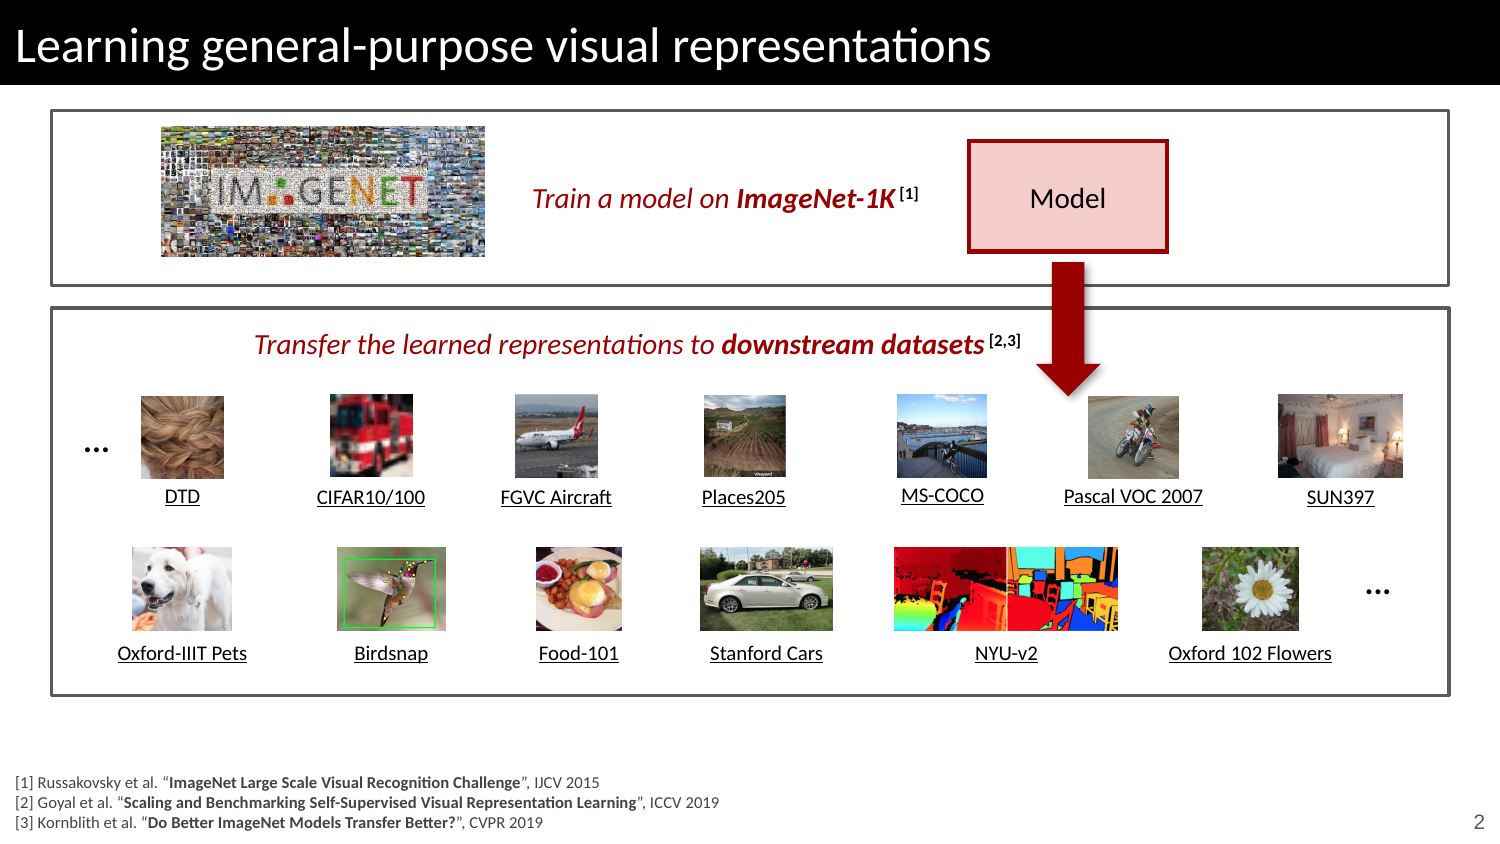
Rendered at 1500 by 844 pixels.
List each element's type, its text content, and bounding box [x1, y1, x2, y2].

text_box [1] Russakovsky et al. “ImageNet Large Scale Visual Recognition Challenge”, IJCV 2015 [2] Goyal et al. “Scaling and Benchmarking Self-Supervised Visual Representation Learning”, ICCV 2019 [3] Kornblith et al. “Do Better ImageNet Models Transfer Better?”, CVPR 2019 [0, 735, 1500, 844]
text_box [51, 261, 1450, 696]
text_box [50, 110, 1450, 261]
title Learning general-purpose visual representations [0, 0, 1500, 85]
slide_number 2 [1410, 798, 1500, 844]
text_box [56, 394, 1437, 672]
